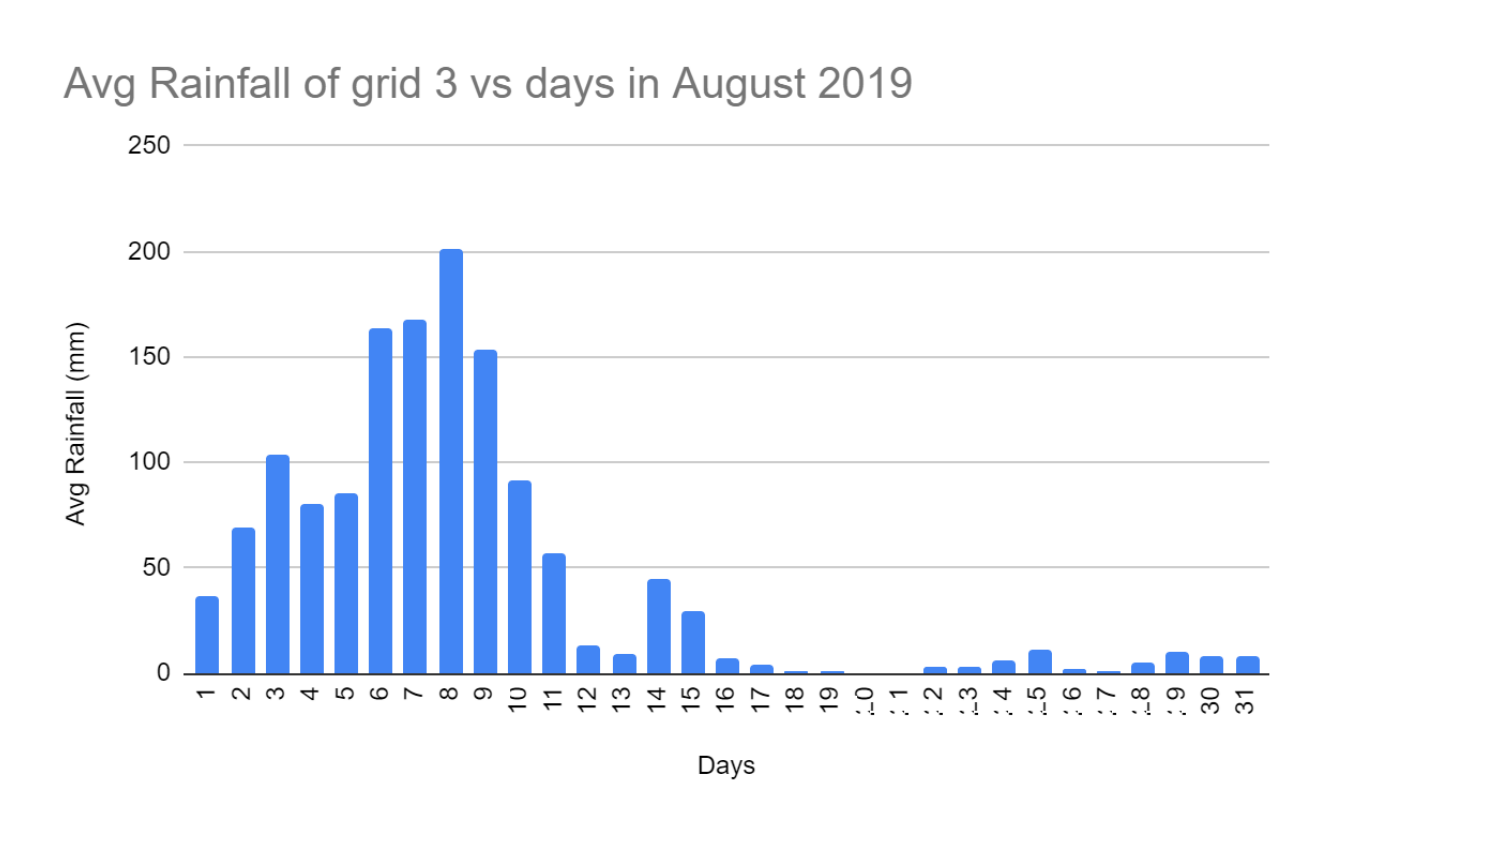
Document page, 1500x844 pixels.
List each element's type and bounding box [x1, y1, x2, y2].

picture [24, 24, 1309, 819]
